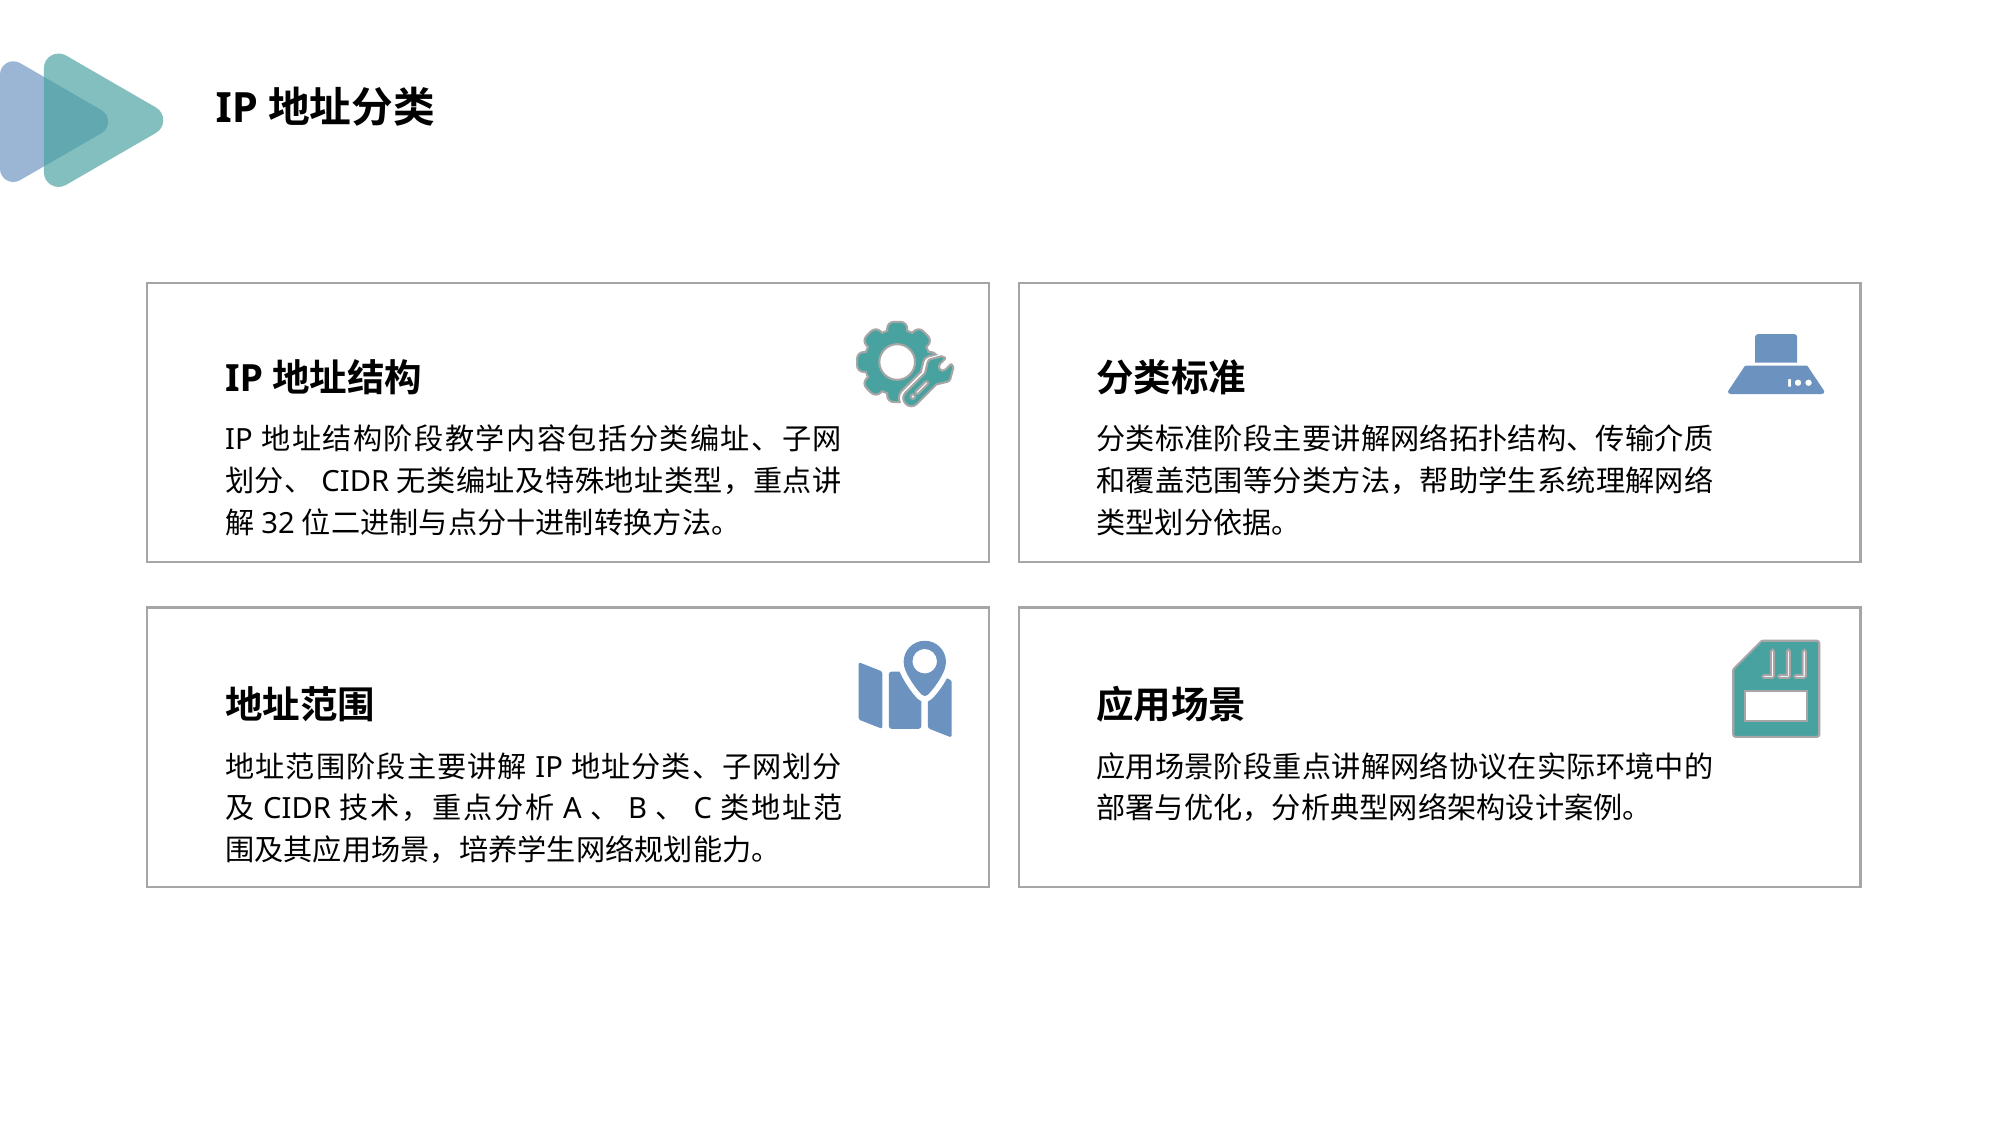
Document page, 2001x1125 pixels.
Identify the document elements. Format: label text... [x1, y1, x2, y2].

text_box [1018, 282, 1861, 563]
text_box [147, 607, 990, 888]
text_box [1018, 607, 1861, 888]
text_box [0, 49, 166, 191]
text_box IP地址分类 [200, 73, 451, 139]
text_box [147, 282, 990, 563]
